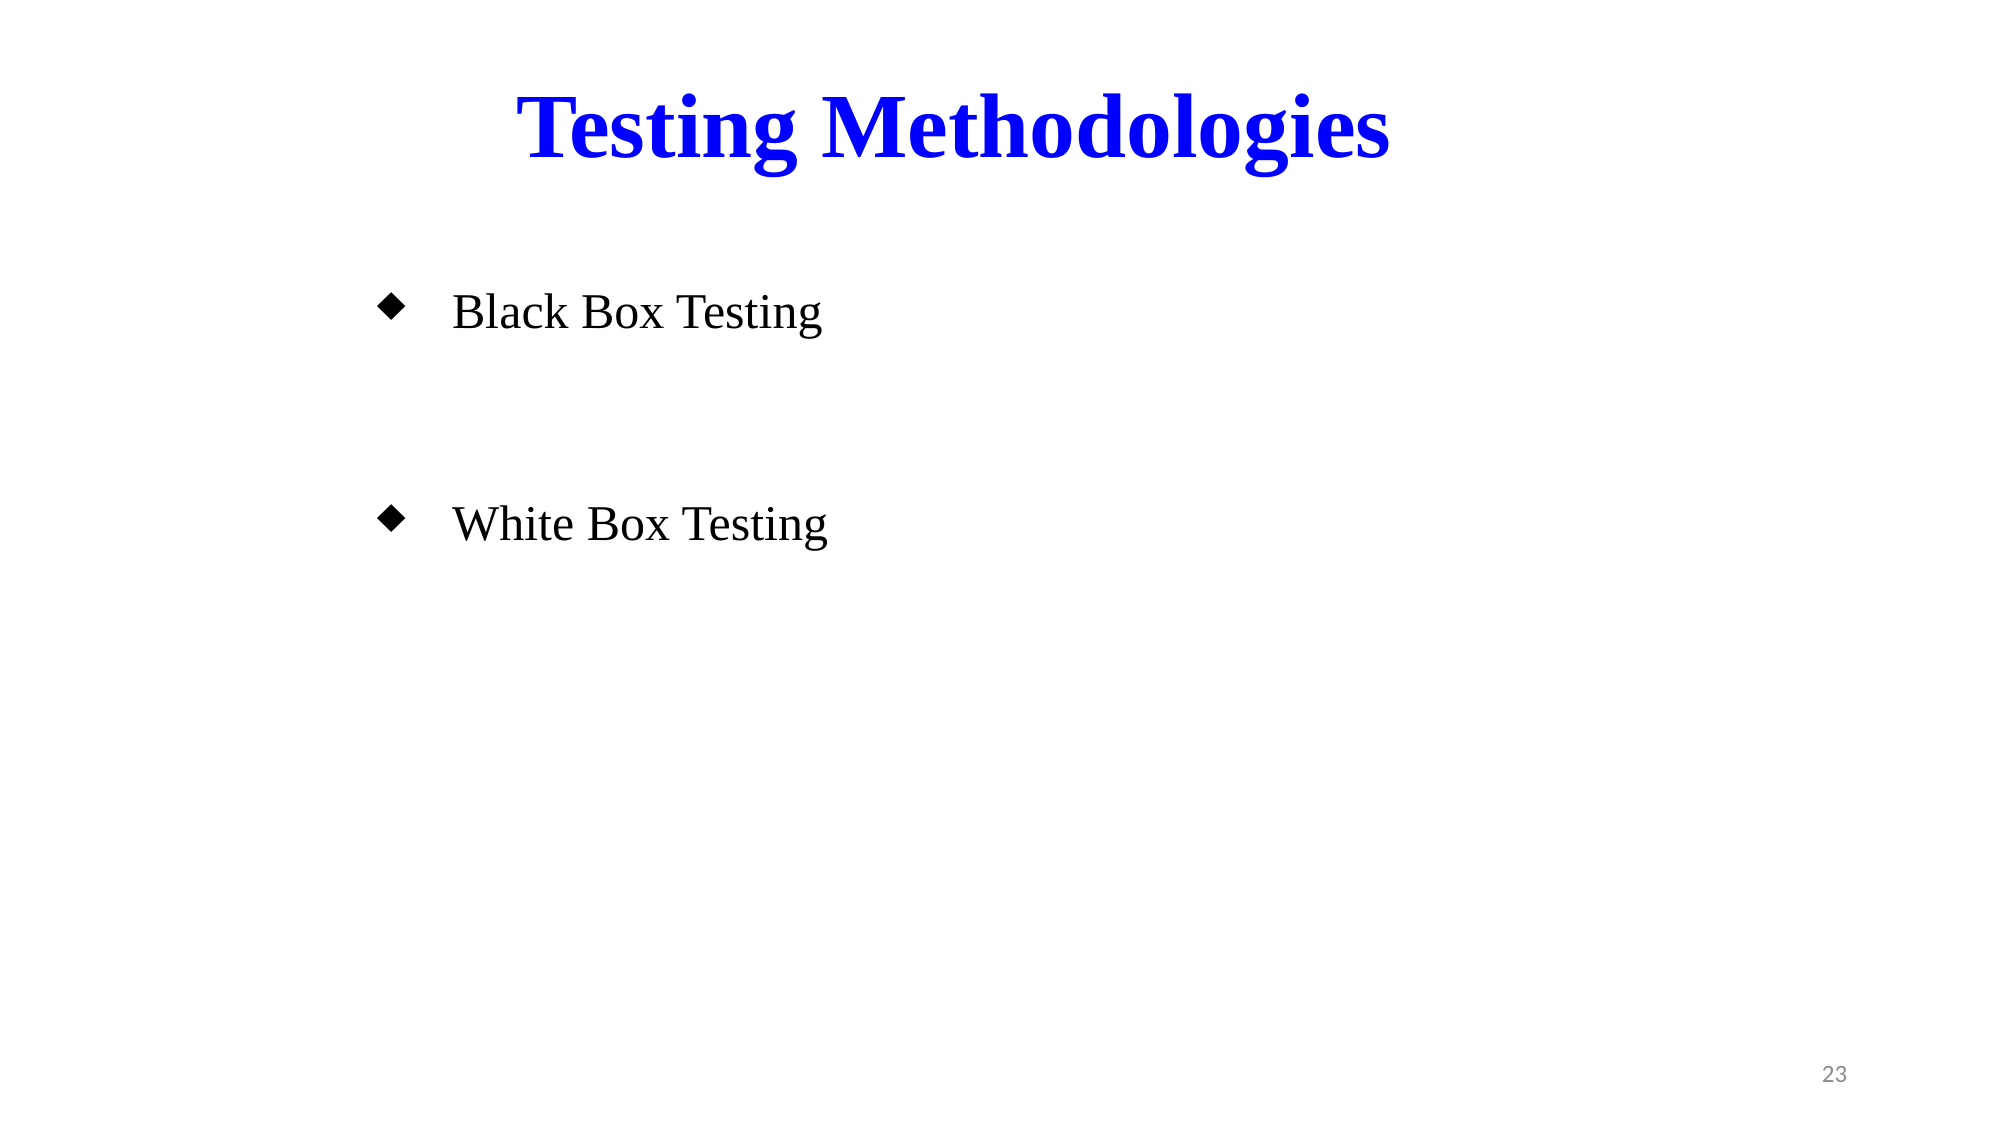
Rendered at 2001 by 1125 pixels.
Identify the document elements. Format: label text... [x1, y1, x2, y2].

text_box Testing Methodologies [462, 24, 1479, 190]
text_box Black Box Testing [362, 271, 1663, 347]
text_box White Box Testing [362, 482, 1663, 558]
slide_number 23 [1412, 1042, 1863, 1103]
